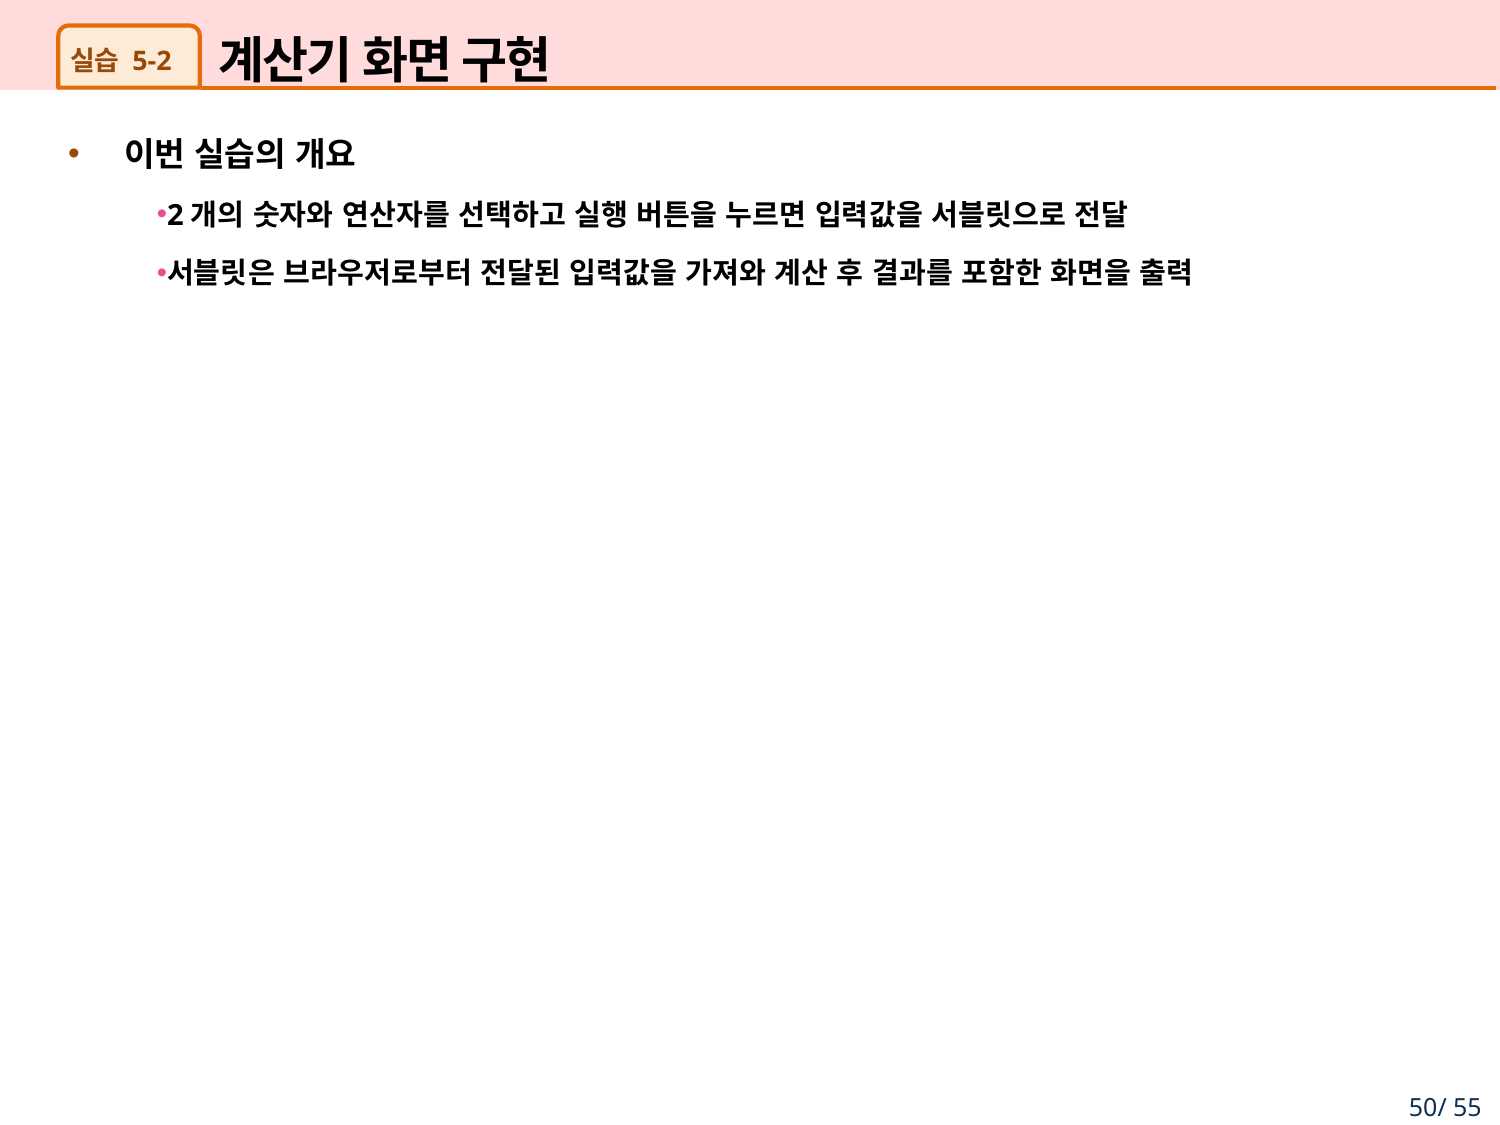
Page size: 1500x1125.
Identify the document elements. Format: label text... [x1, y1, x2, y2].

title 계산기 화면 구현 [203, 19, 1365, 97]
list 이번 실습의 개요 2개의 숫자와 연산자를 선택하고 실행 버튼을 누르면 입력값을 서블릿으로 전달 서블릿은 브라우저로부터 전달된 입력값을 가져와 계산 후 결과를 포함한 화면을 출력 [53, 125, 1425, 1005]
text_box 실습 5-2 [55, 35, 206, 83]
